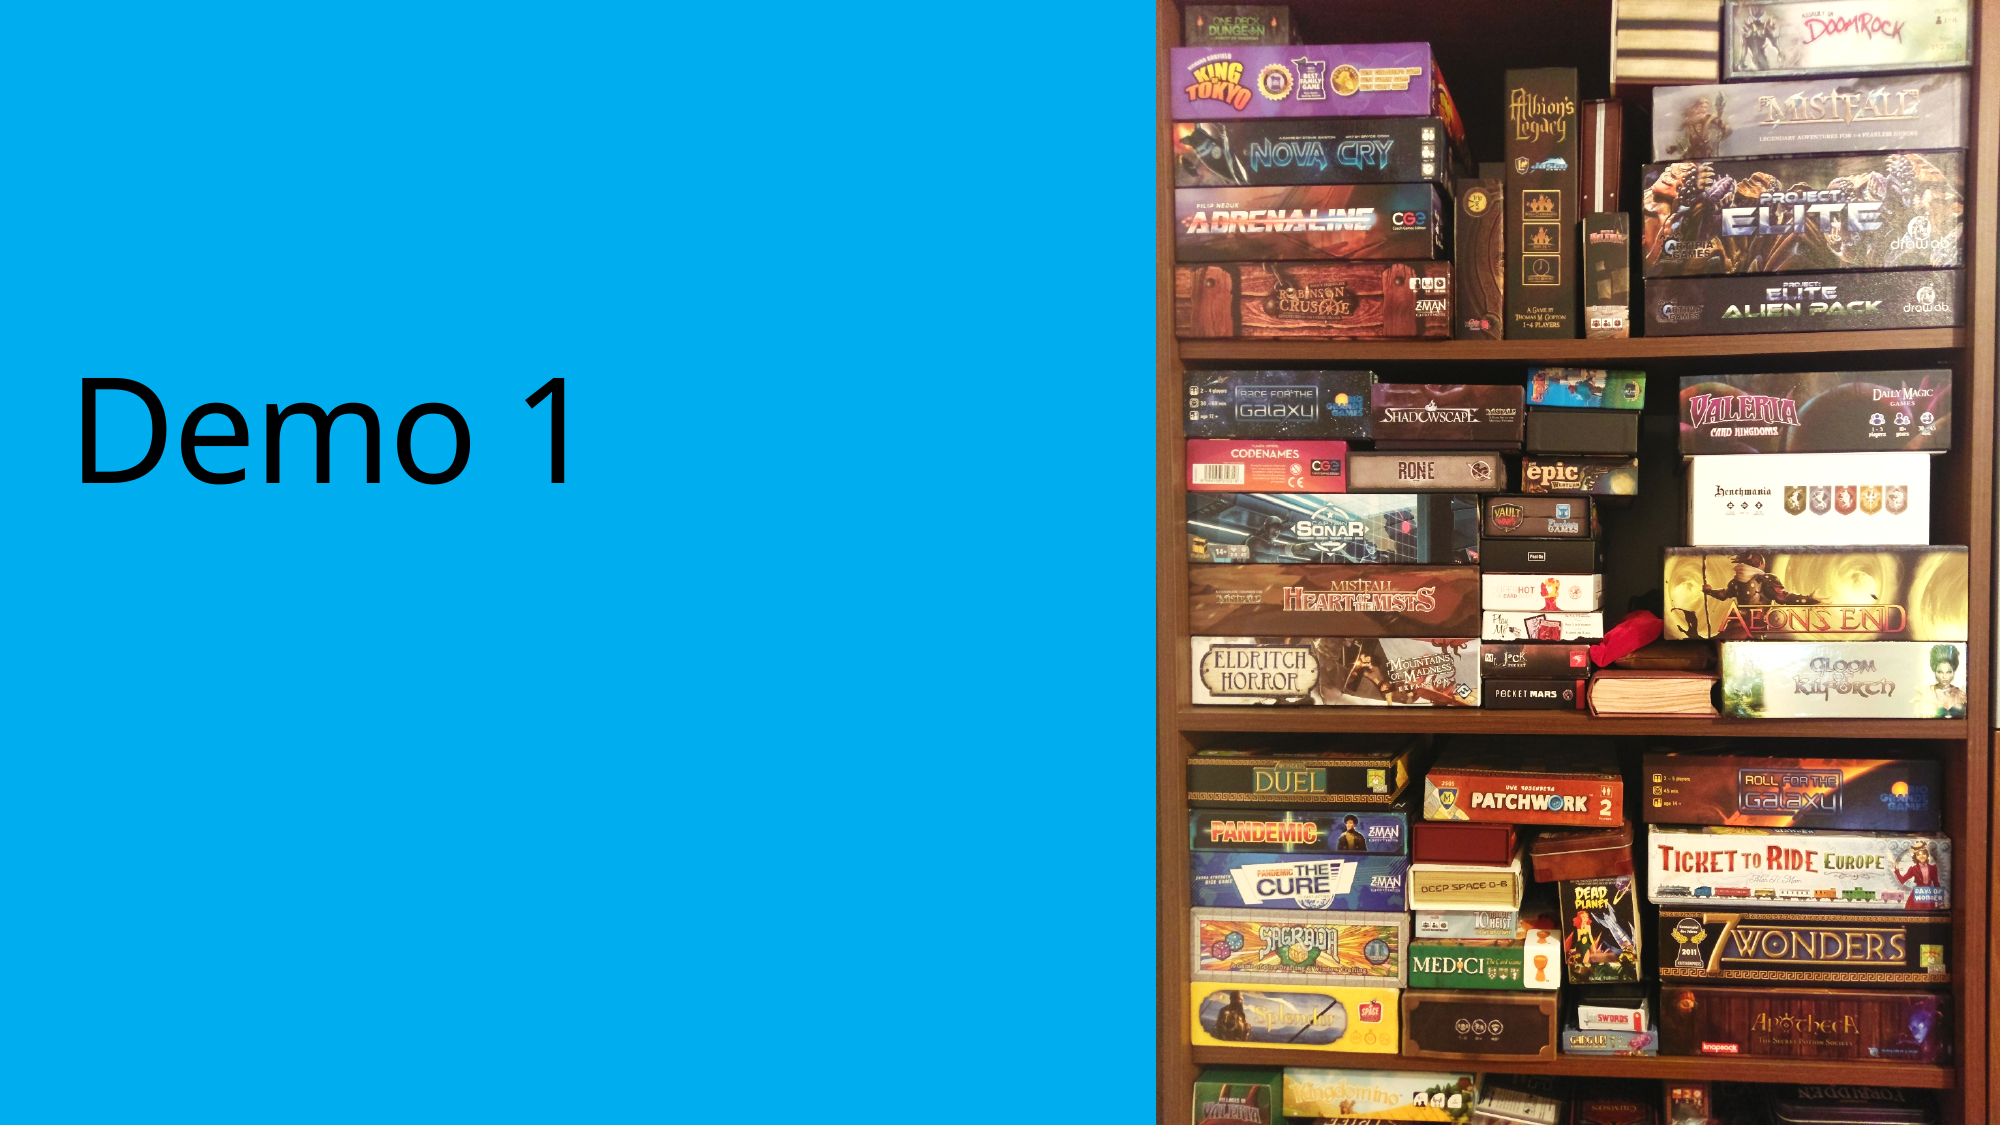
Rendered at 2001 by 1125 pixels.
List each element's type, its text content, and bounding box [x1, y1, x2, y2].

picture [1157, 0, 2000, 1125]
title Demo 1 [44, 341, 1155, 532]
